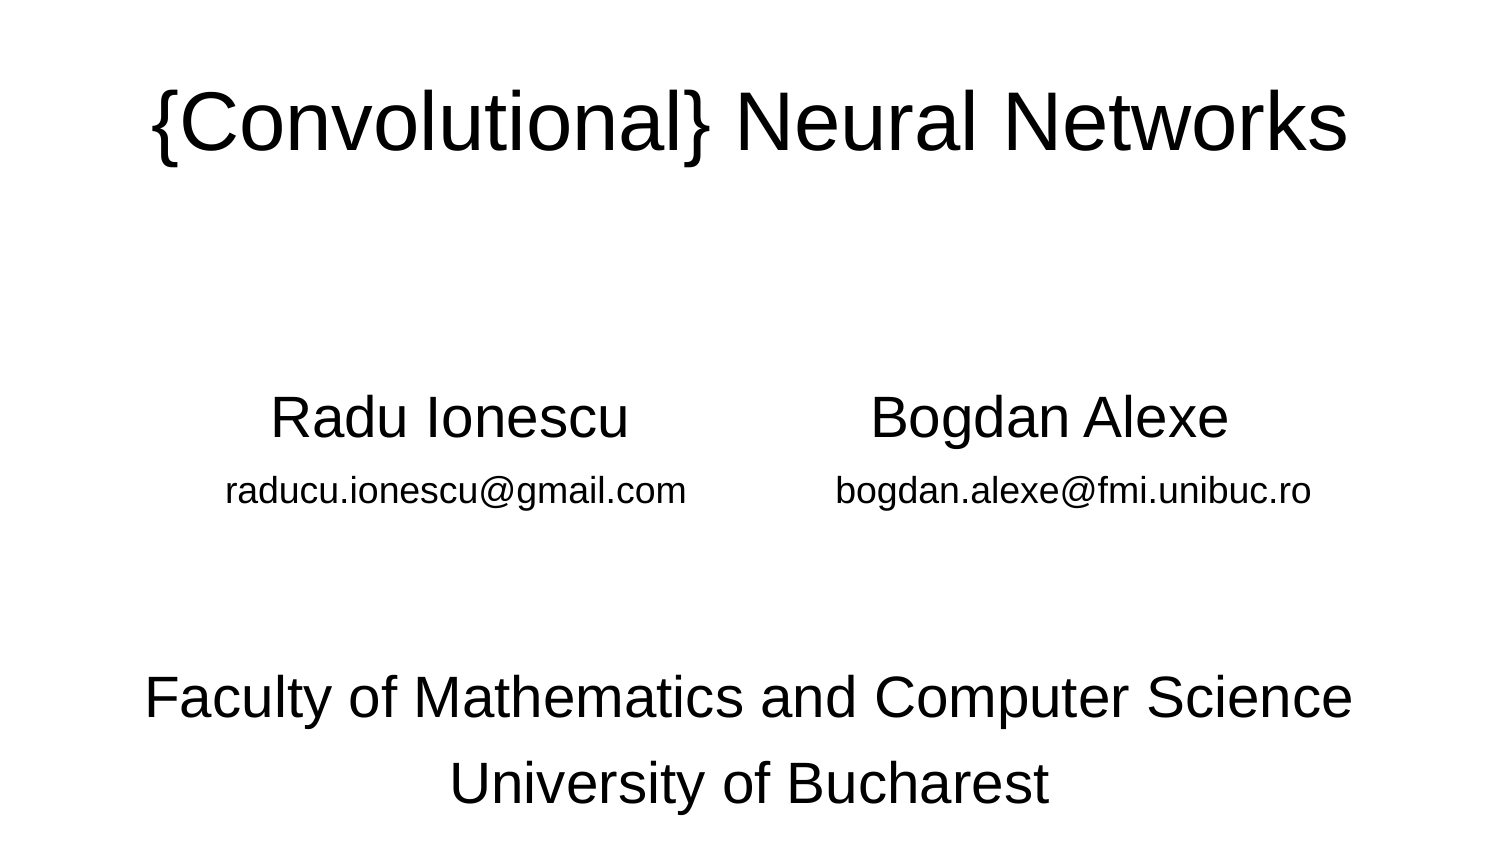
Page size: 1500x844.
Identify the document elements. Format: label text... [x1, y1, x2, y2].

text_box Radu Ionescu Bogdan Alexe raducu.ionescu@gmail.com bogdan.alexe@fmi.unibuc.ro Faculty of Mathematics and Computer Science University of Bucharest [5, 386, 1495, 809]
text_box {Convolutional} Neural Networks [23, 52, 1479, 337]
